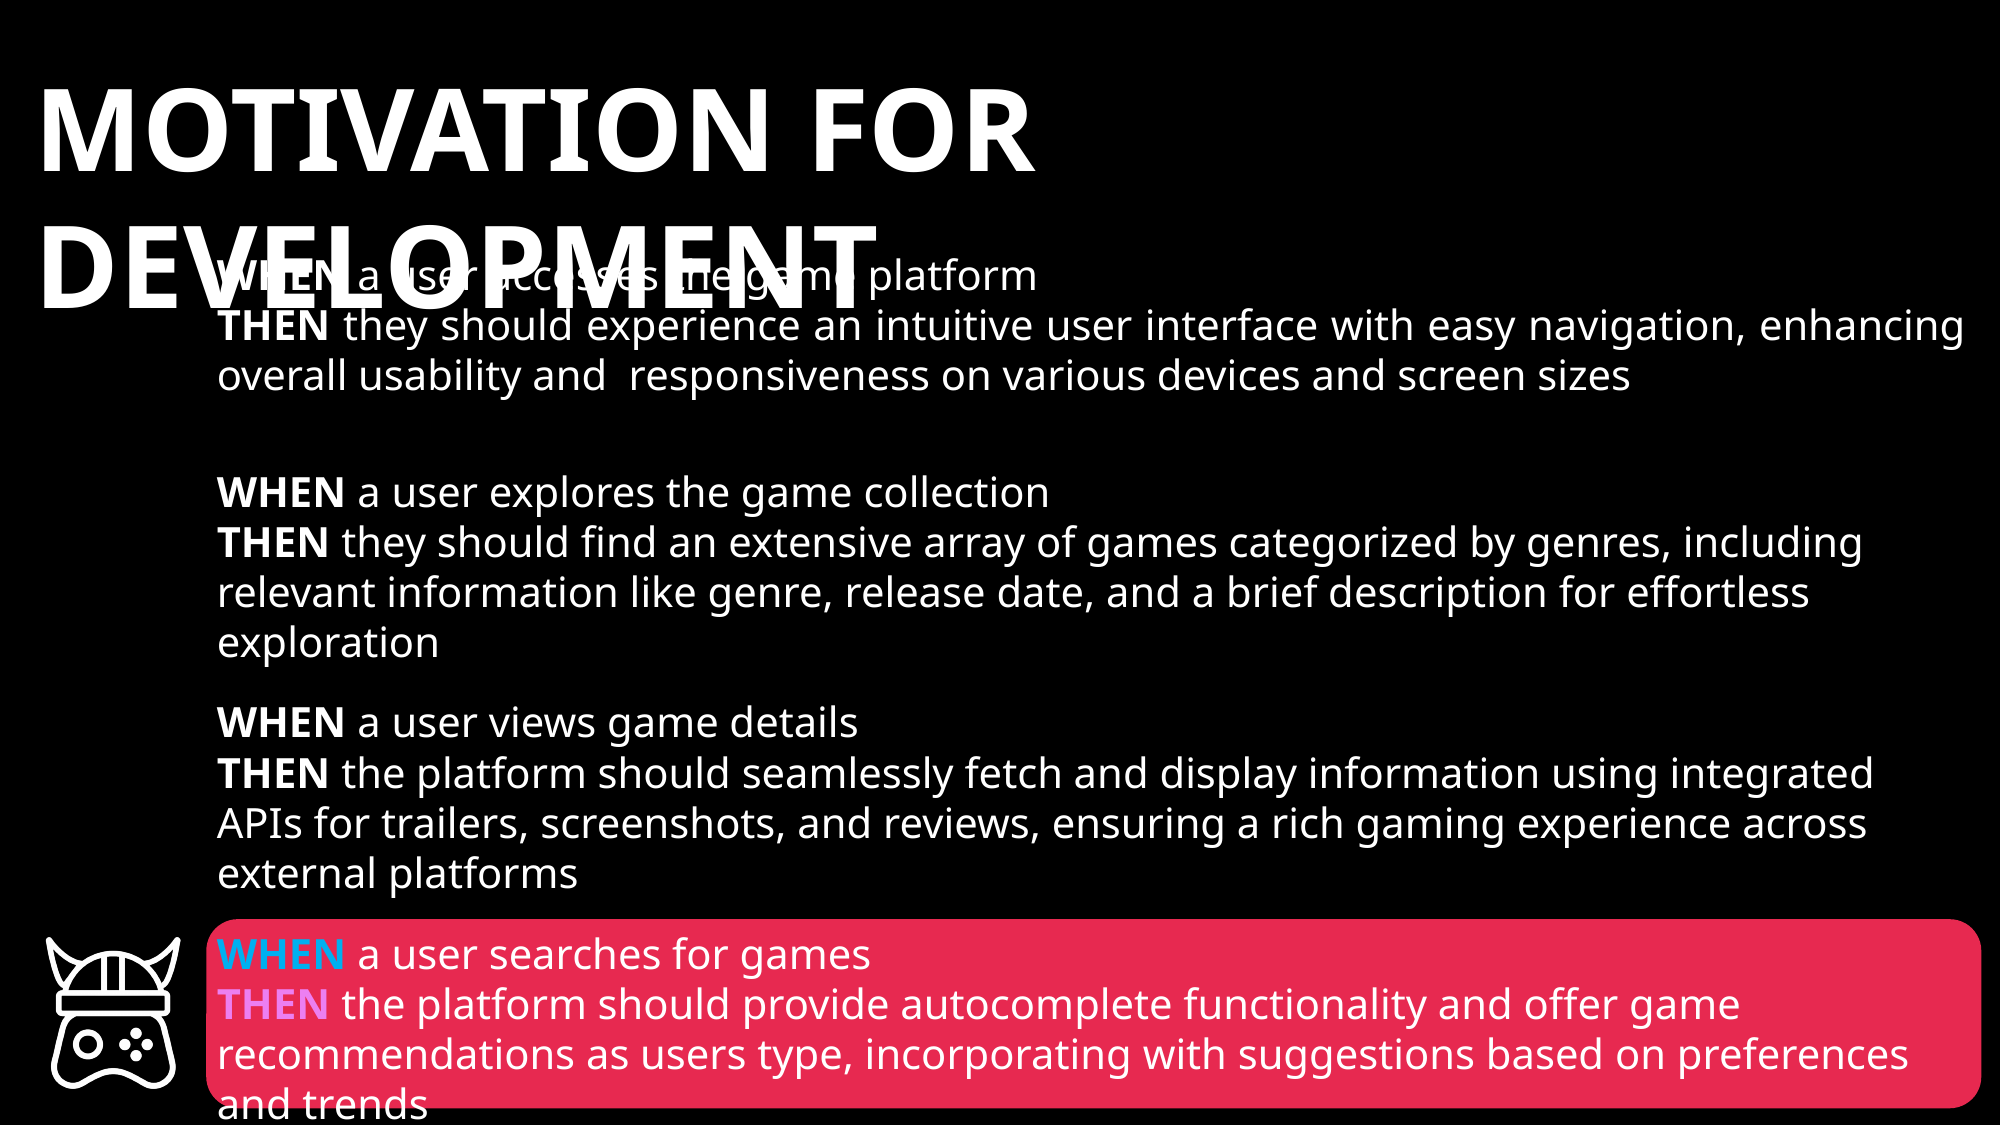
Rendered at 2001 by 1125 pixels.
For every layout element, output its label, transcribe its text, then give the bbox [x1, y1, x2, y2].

picture [42, 934, 184, 1094]
text_box WHEN a user explores the game collection THEN they should find an extensive array of games categorized by genres, including relevant information like genre, release date, and a brief description for effortless exploration [183, 458, 1982, 688]
text_box WHEN a user views game details THEN the platform should seamlessly fetch and display information using integrated APIs for trailers, screenshots, and reviews, ensuring a rich gaming experience across external platforms [183, 688, 1982, 920]
text_box MOTIVATION FOR DEVELOPMENT [19, 49, 1697, 339]
text_box WHEN a user accesses the game platform THEN they should experience an intuitive user interface with easy navigation, enhancing overall usability and responsiveness on various devices and screen sizes [183, 241, 1982, 457]
text_box WHEN a user searches for games THEN the platform should provide autocomplete functionality and offer game recommendations as users type, incorporating with suggestions based on preferences and trends [183, 920, 1982, 1125]
